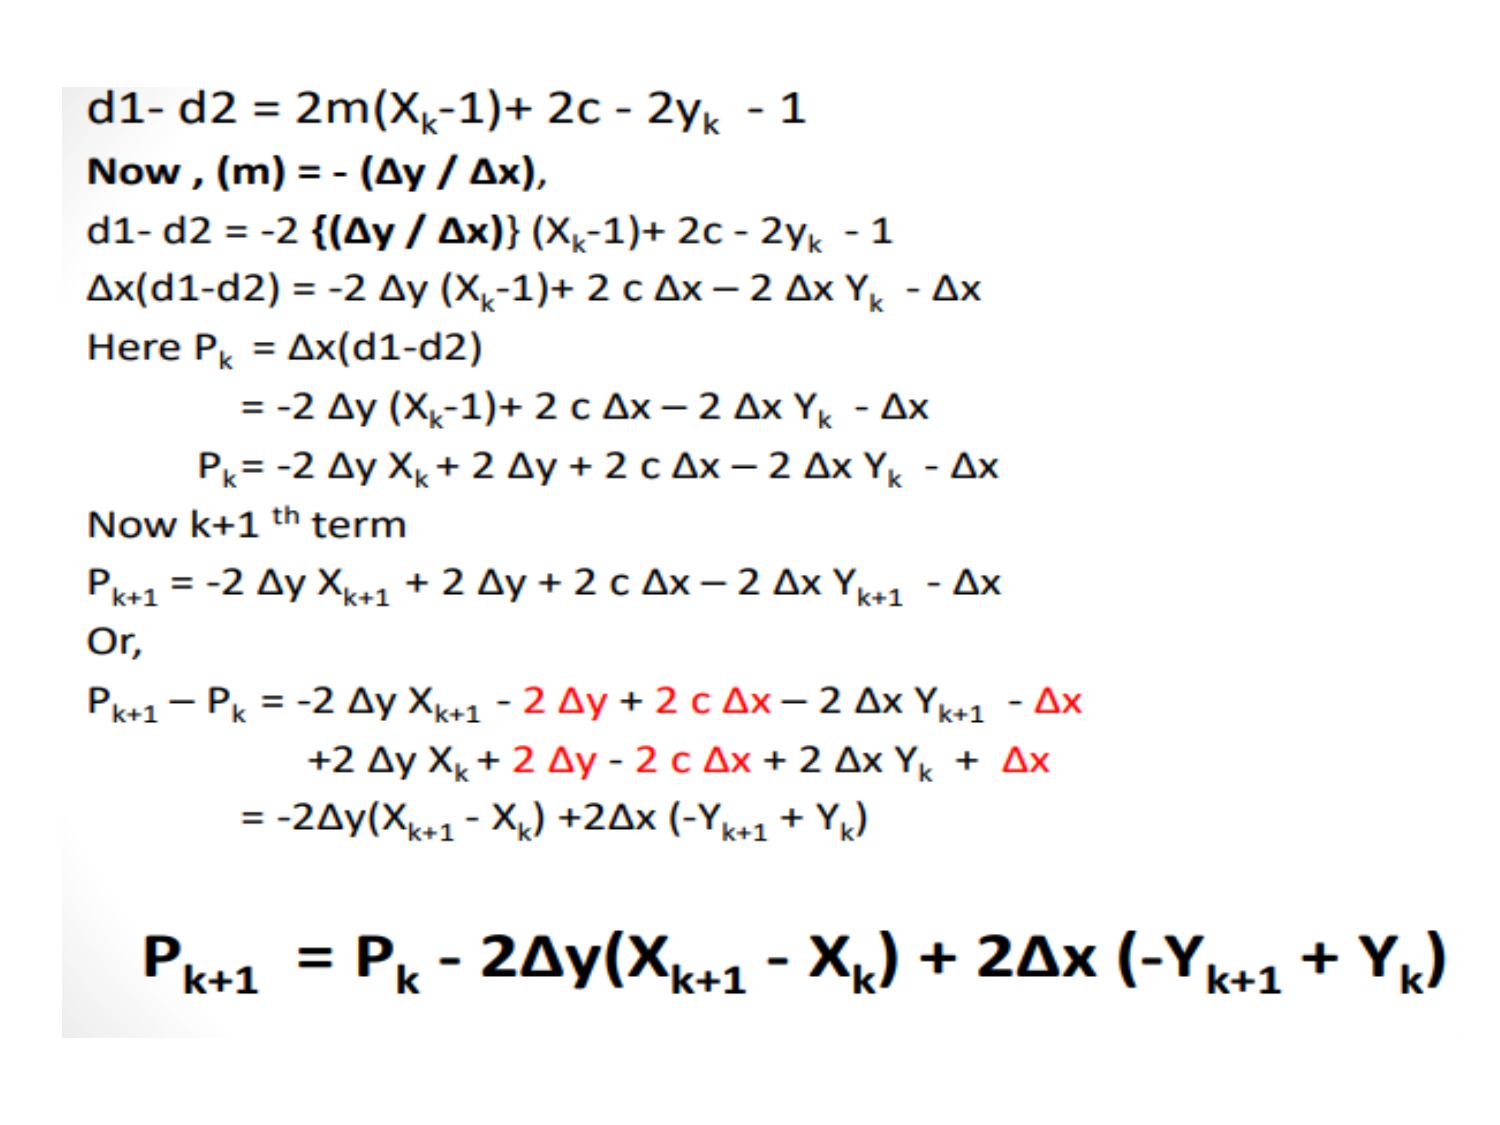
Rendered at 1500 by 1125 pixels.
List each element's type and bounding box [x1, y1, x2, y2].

picture [62, 87, 1463, 1038]
